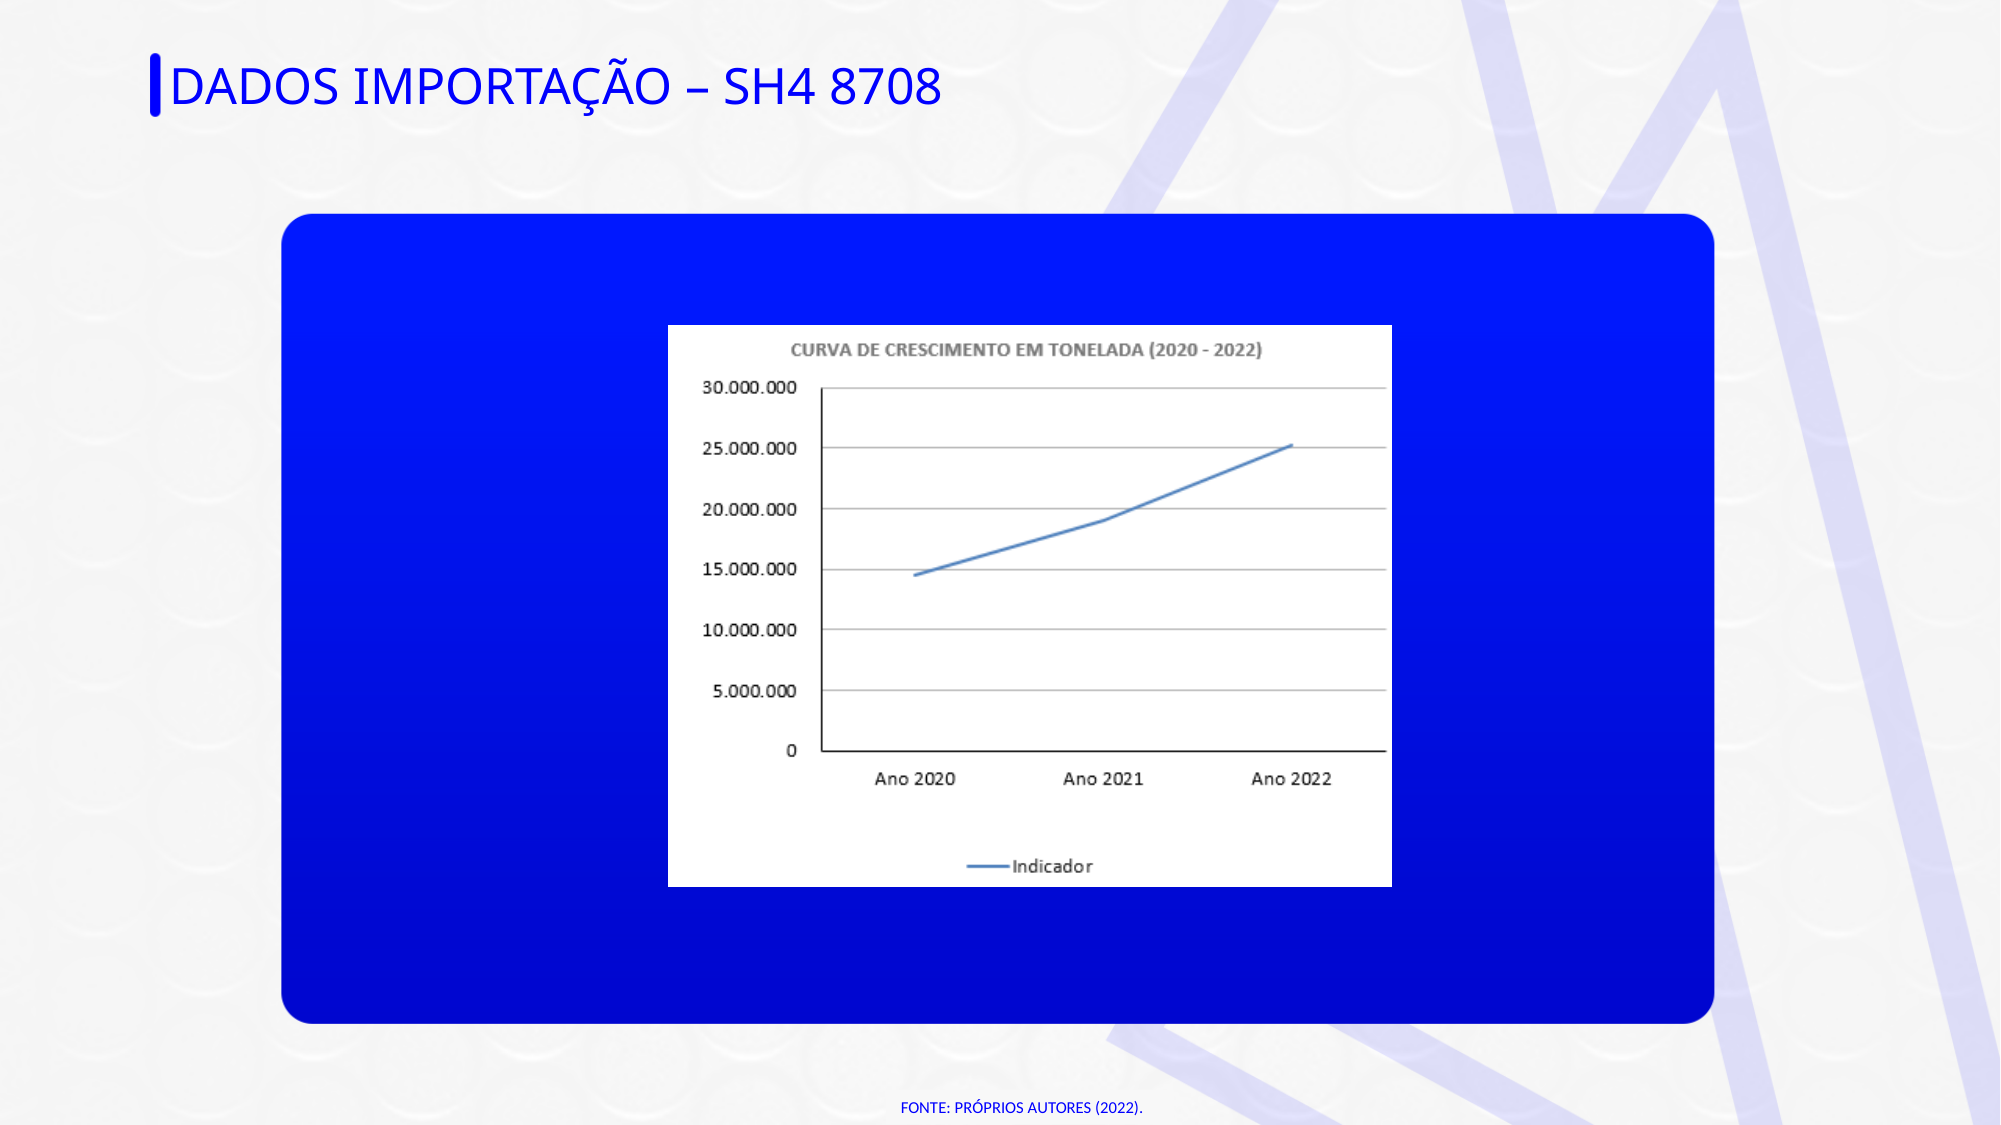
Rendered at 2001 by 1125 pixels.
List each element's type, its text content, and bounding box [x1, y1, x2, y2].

text_box DADOS IMPORTAÇÃO – SH4 8708 [155, 47, 988, 123]
picture [0, 0, 2001, 1125]
text_box FONTE: PRÓPRIOS AUTORES (2022). [886, 1089, 1175, 1125]
